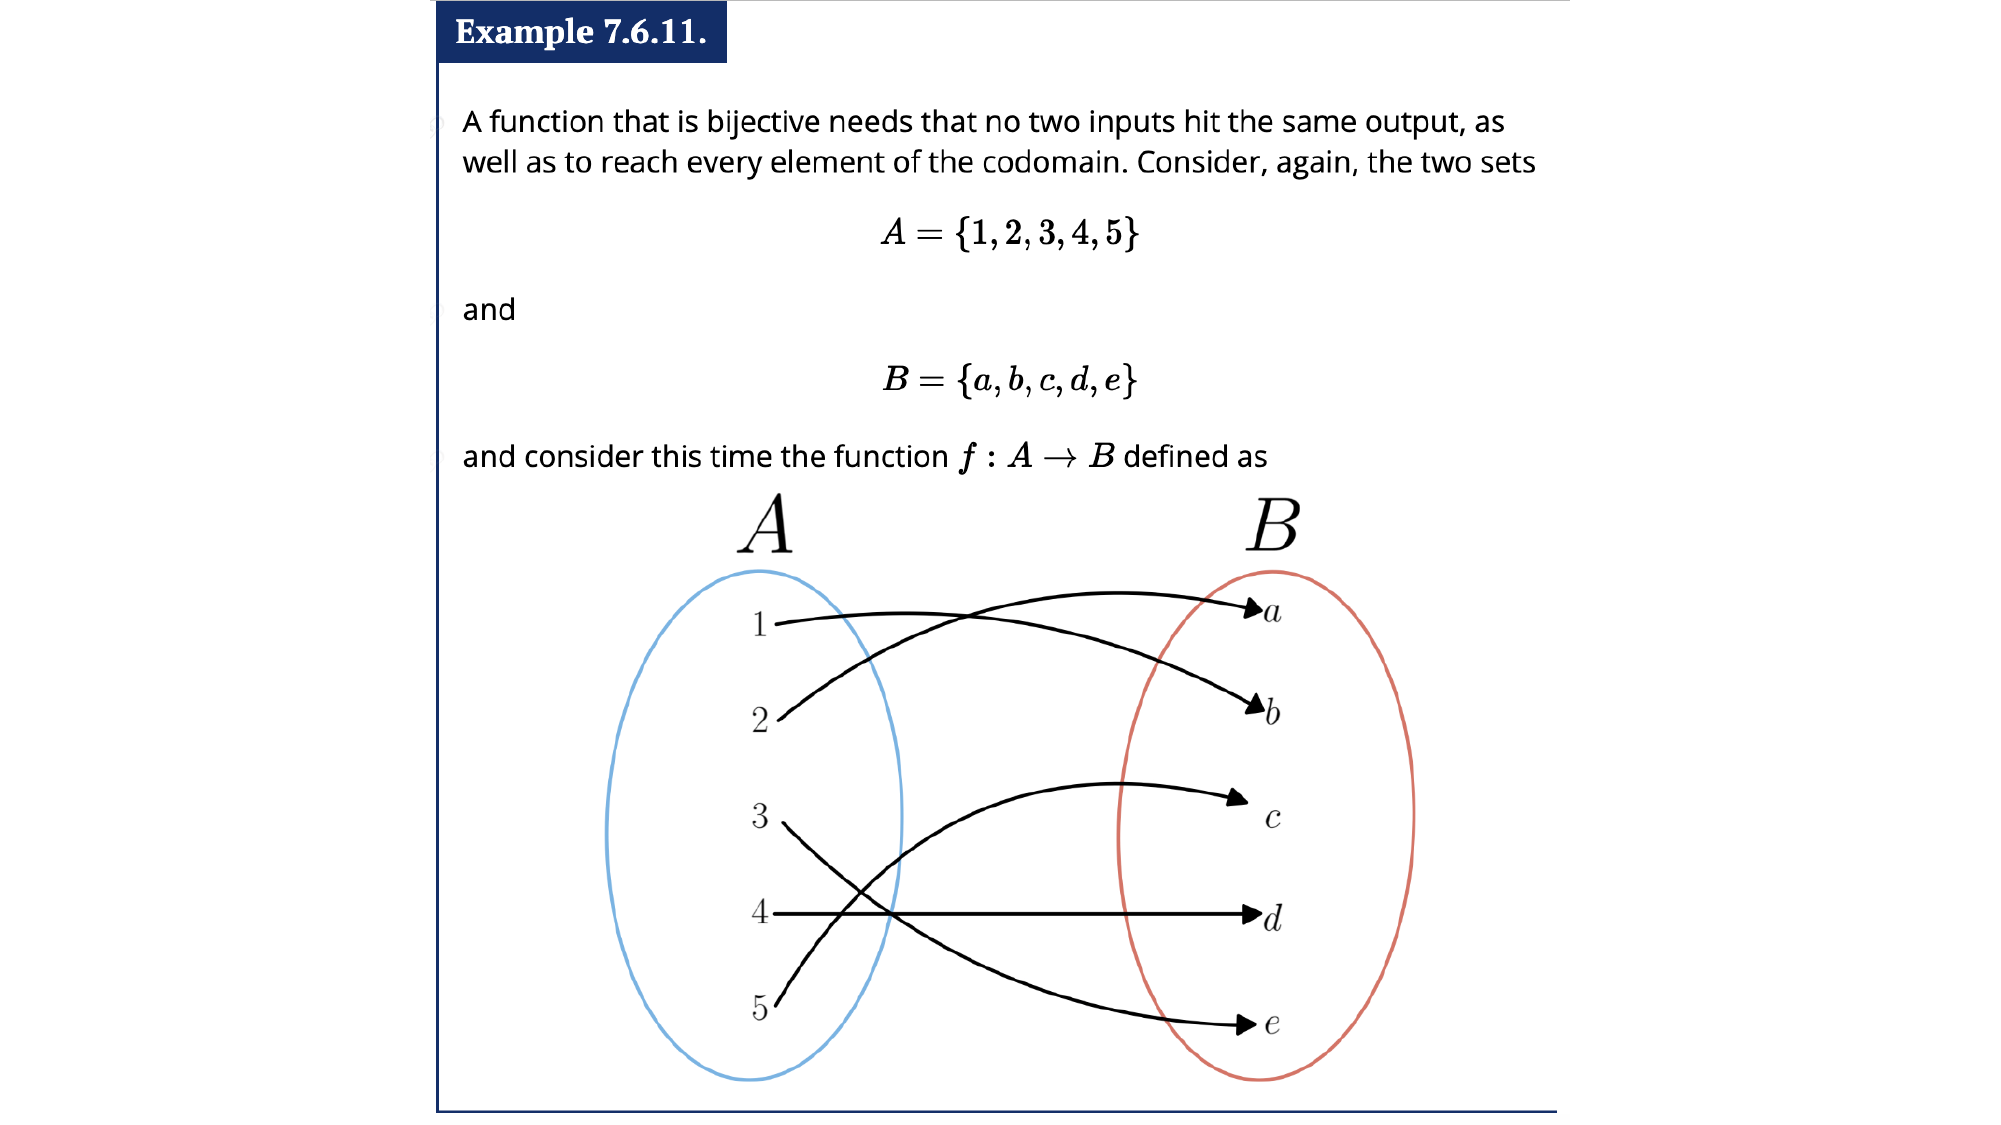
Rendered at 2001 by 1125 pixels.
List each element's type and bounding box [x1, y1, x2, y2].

picture [429, 0, 1571, 1125]
